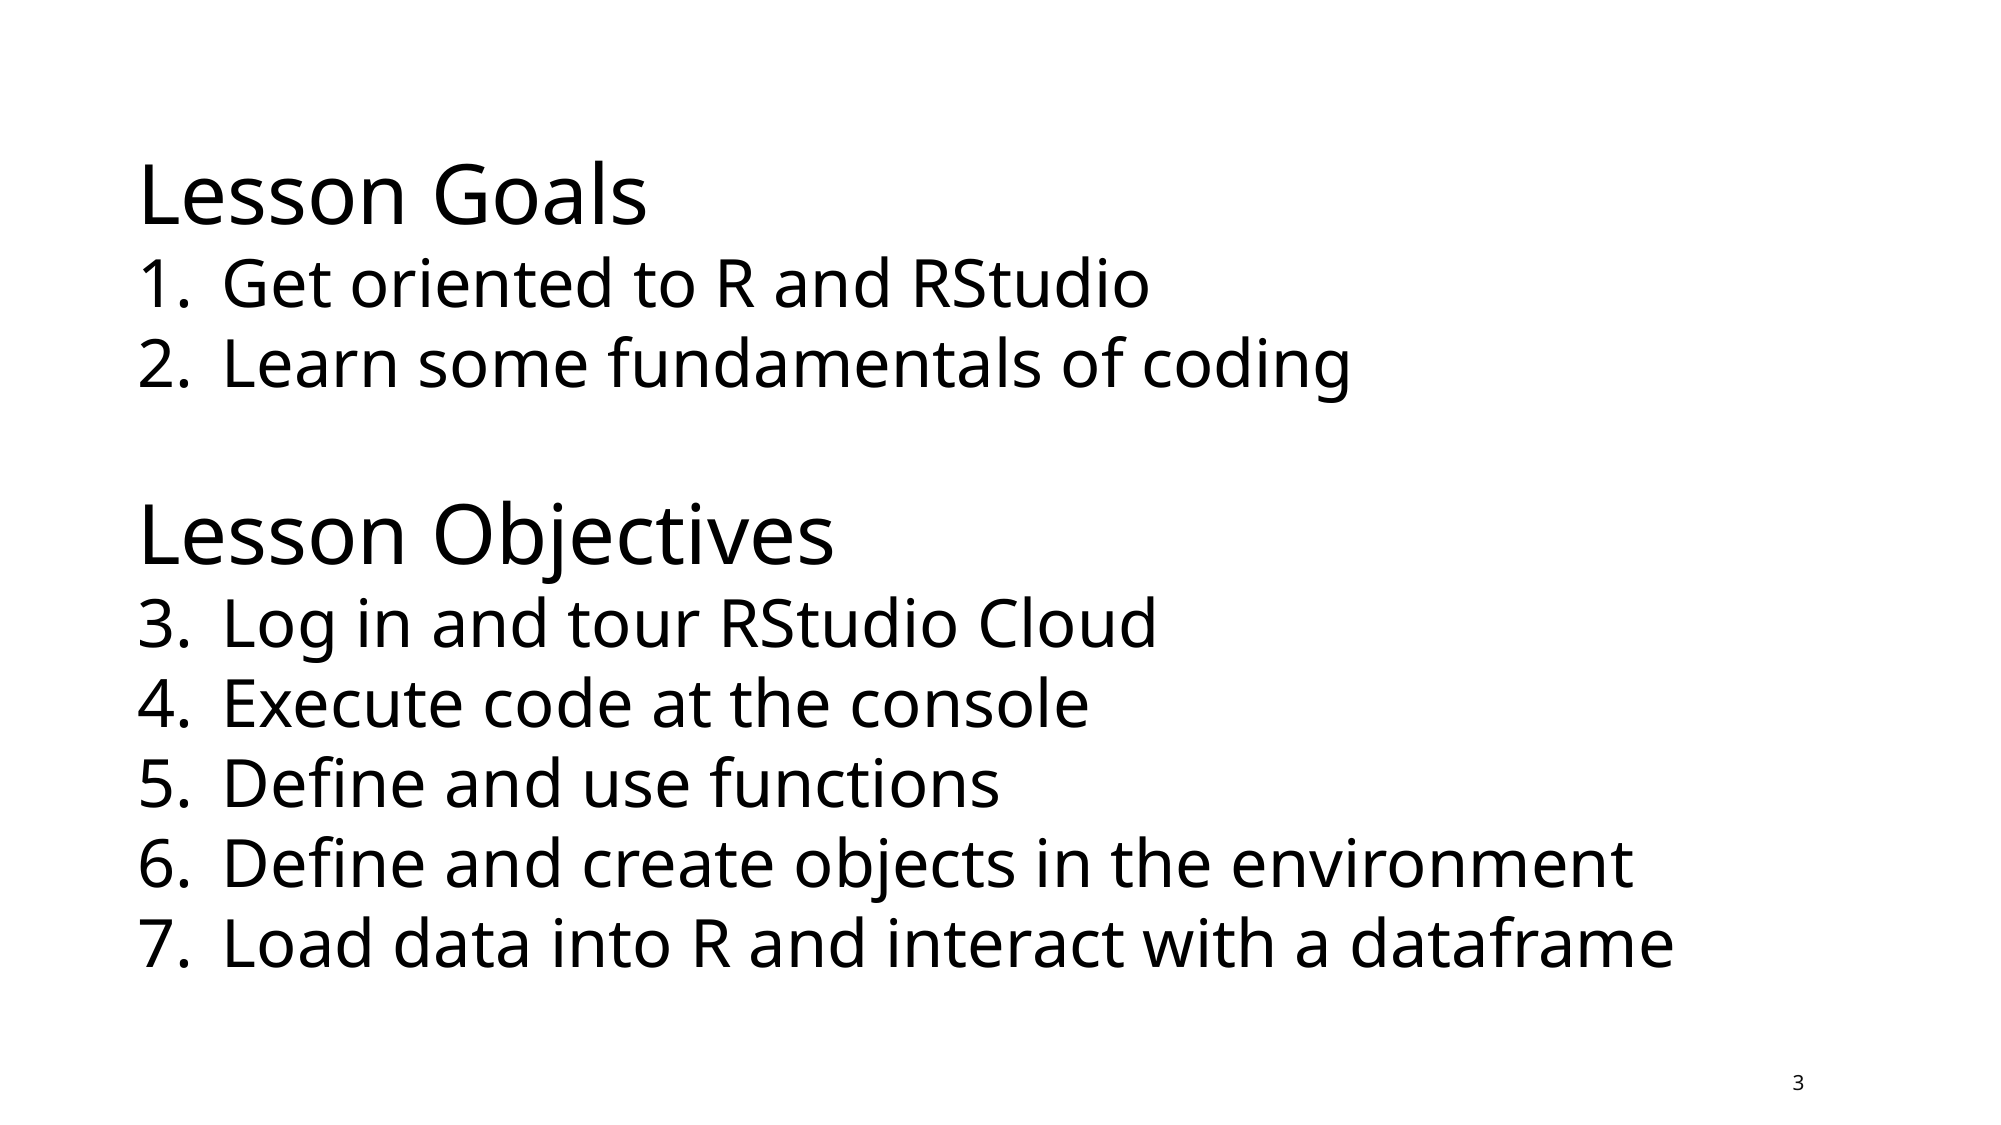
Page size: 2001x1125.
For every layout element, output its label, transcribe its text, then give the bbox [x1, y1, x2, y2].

text_box Lesson Goals Get oriented to R and RStudio Learn some fundamentals of coding Lesson Objectives Log in and tour RStudio Cloud Execute code at the console Define and use functions Define and create objects in the environment Load data into R and interact with a dataframe [122, 133, 1918, 988]
slide_number 3 [1777, 1061, 1938, 1107]
